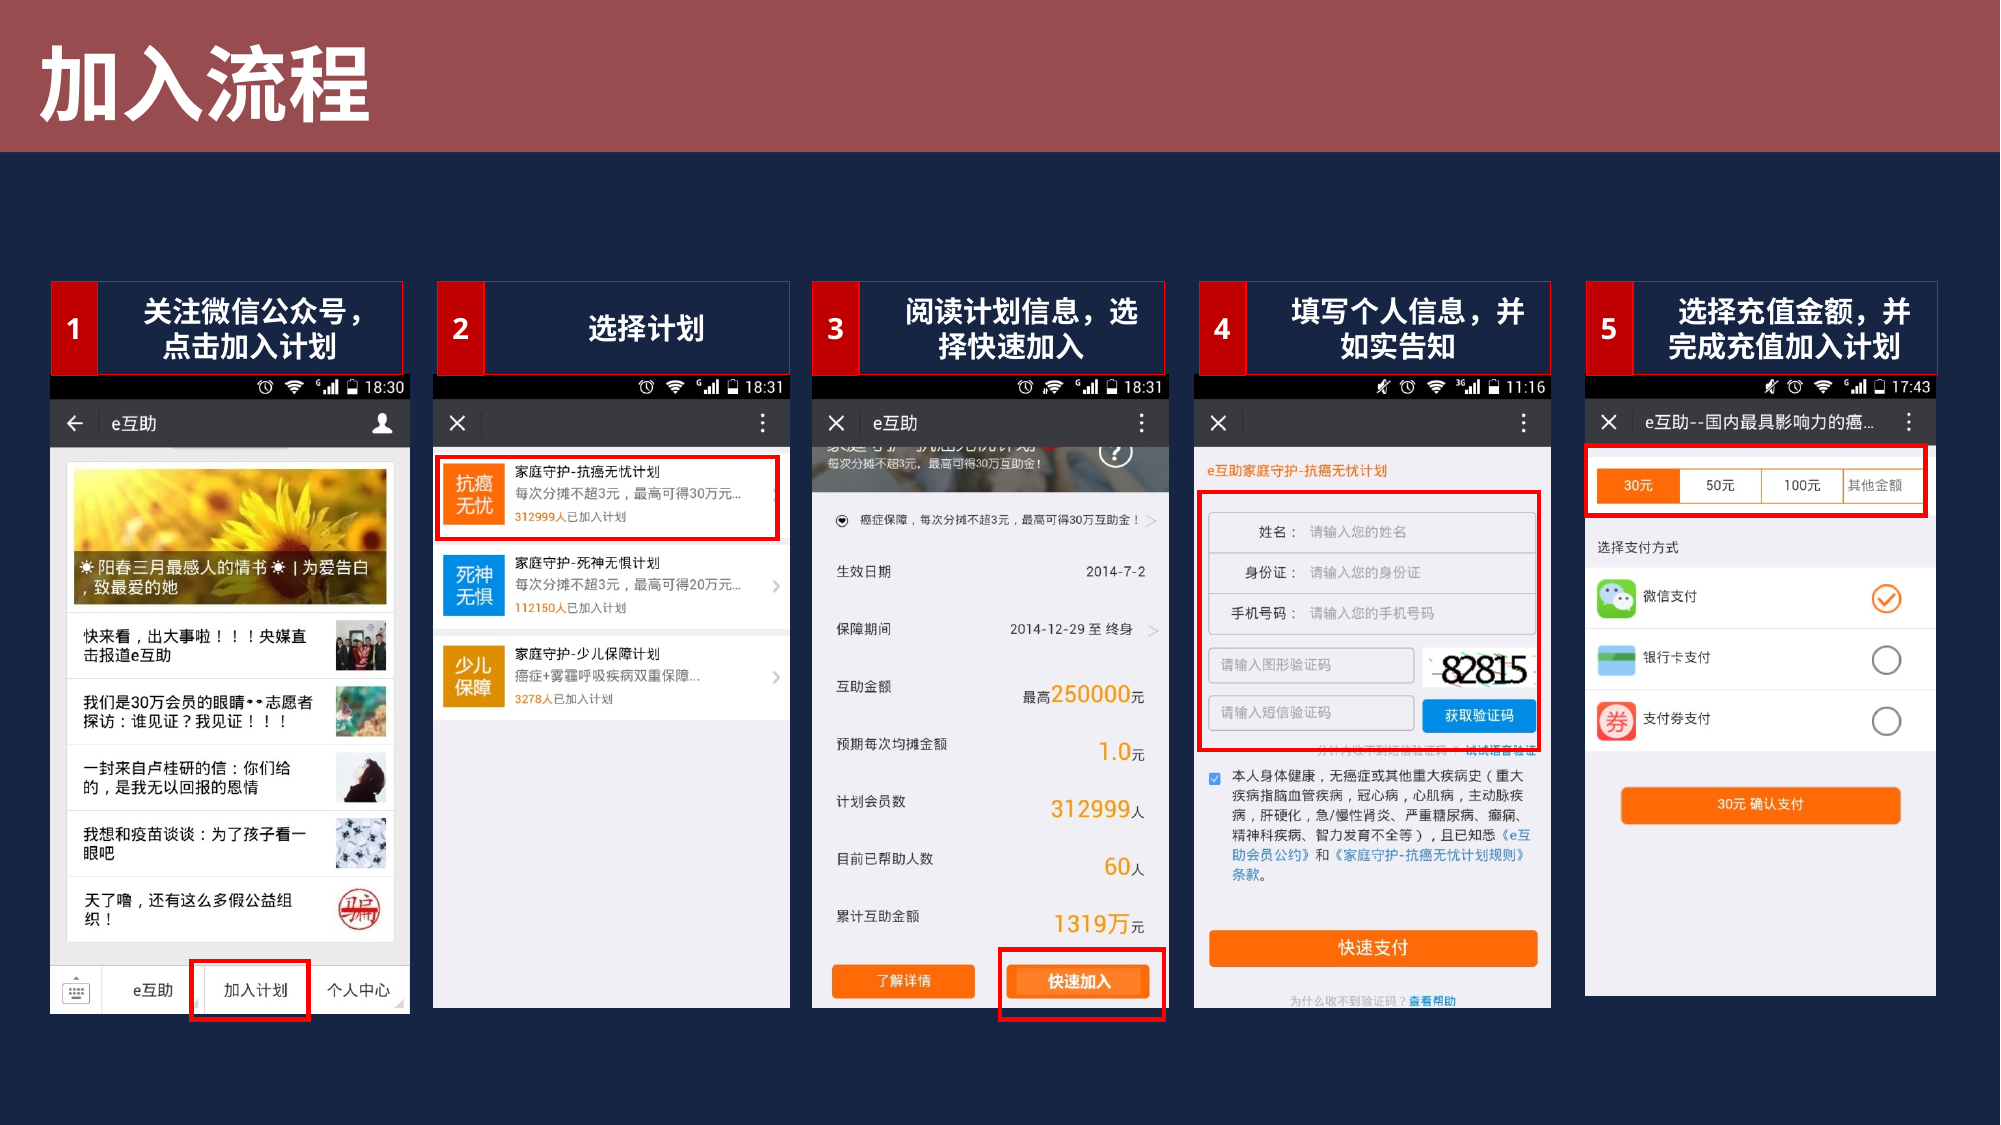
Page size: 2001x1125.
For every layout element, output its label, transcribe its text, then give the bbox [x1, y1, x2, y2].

text_box [190, 1014, 309, 1020]
text_box [999, 1008, 1165, 1021]
text_box 选择计划 [485, 280, 790, 374]
text_box 选择充值金额，并完成充值加入计划 [1633, 280, 1938, 376]
text_box 4 [1198, 280, 1246, 374]
text_box 3 [811, 280, 860, 376]
text_box 2 [436, 280, 485, 374]
text_box 填写个人信息，并如实告知 [1246, 280, 1552, 376]
picture [433, 374, 790, 1008]
text_box 阅读计划信息，选择快速加入 [860, 280, 1165, 374]
text_box 1 [50, 280, 98, 374]
picture [1585, 374, 1936, 997]
picture [50, 374, 410, 1014]
text_box [0, 0, 2000, 153]
picture [1194, 374, 1551, 1008]
text_box 5 [1585, 280, 1633, 374]
text_box 加入流程 [23, 24, 1141, 140]
text_box 关注微信公众号，点击加入计划 [98, 280, 403, 374]
picture [812, 374, 1169, 1008]
